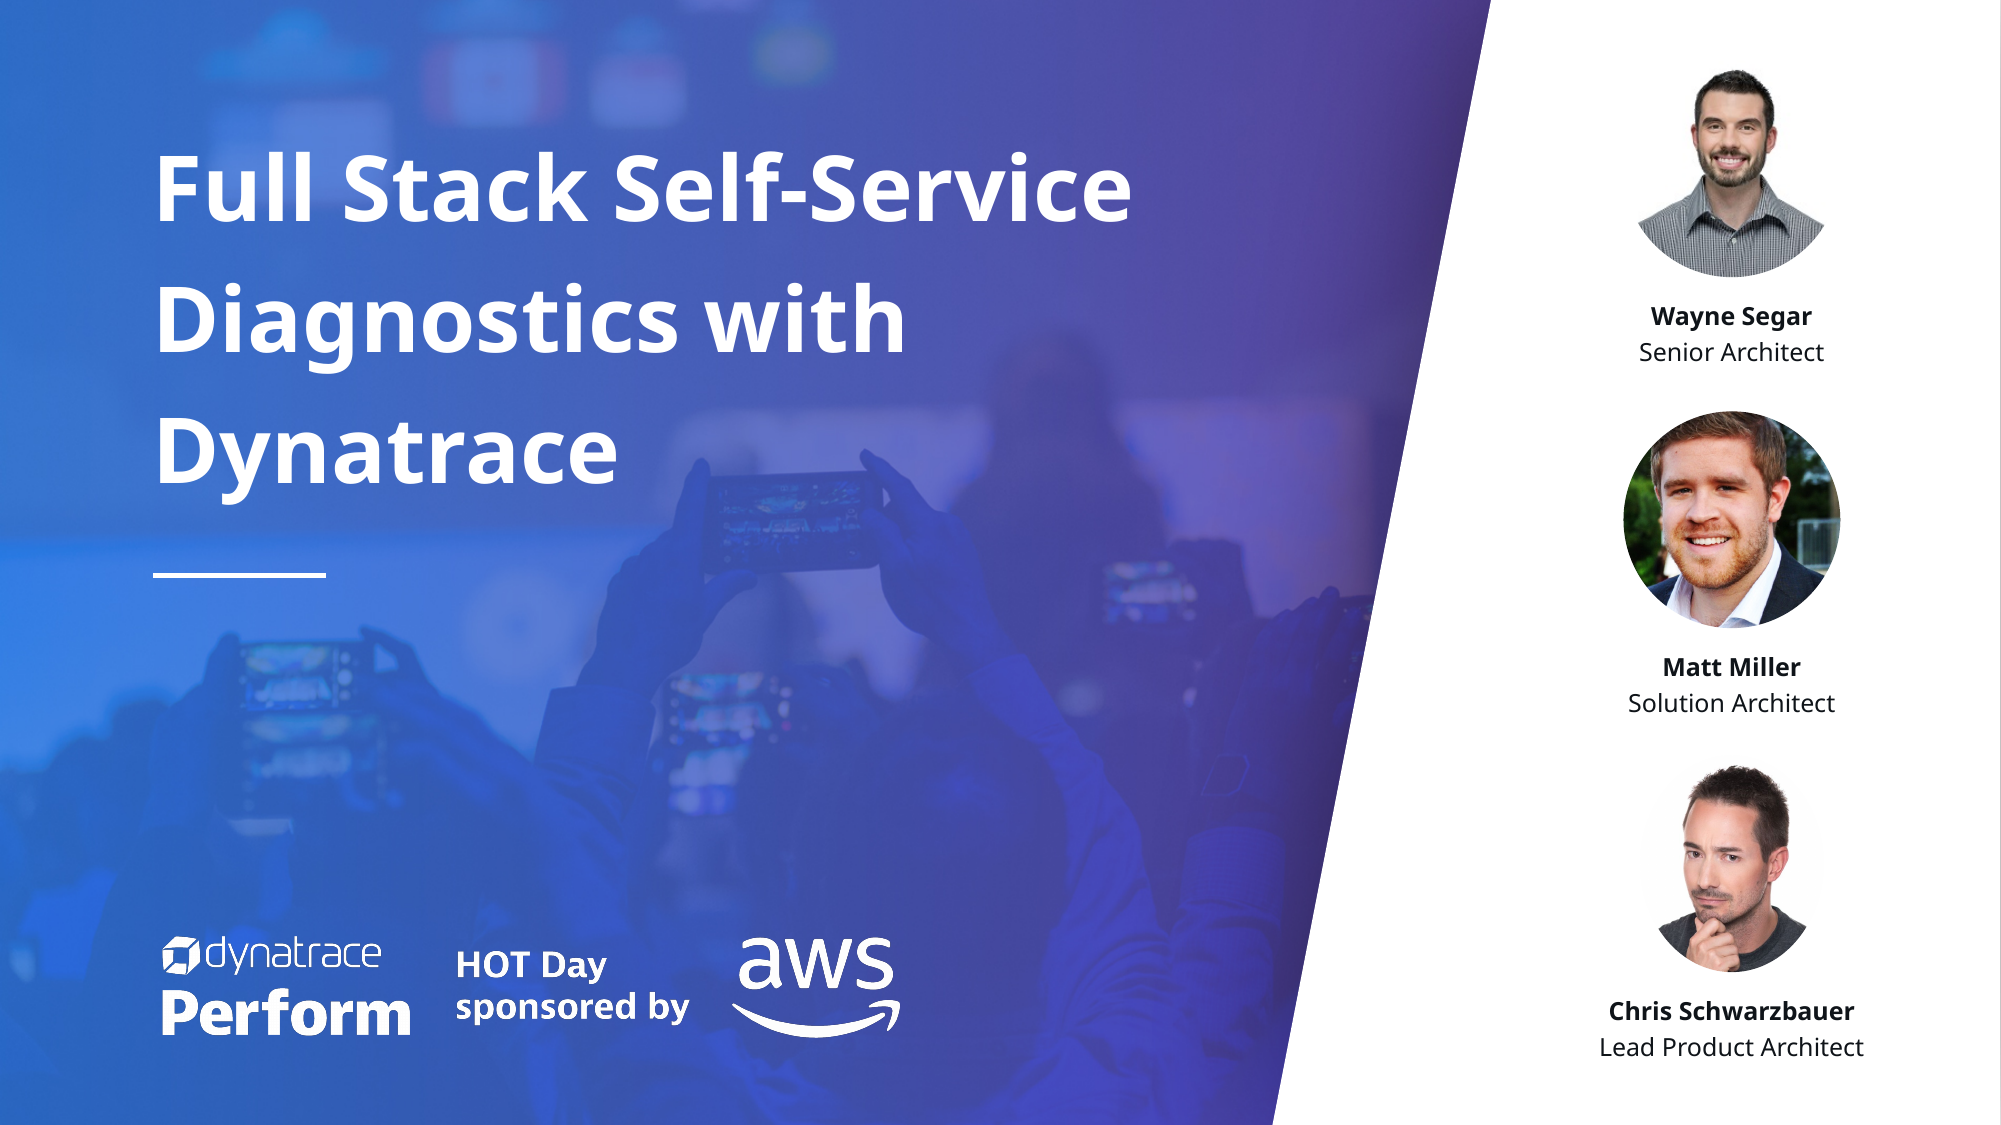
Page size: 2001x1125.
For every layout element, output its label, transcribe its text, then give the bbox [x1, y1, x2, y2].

list Chris Schwarzbauer Lead Product Architect [1572, 982, 1891, 1125]
title Full Stack Self-Service Diagnostics with Dynatrace [137, 98, 1270, 510]
picture [0, 0, 1490, 1125]
list Matt Miller Solution Architect [1572, 638, 1891, 781]
picture [1640, 755, 1824, 973]
picture [1623, 411, 1841, 629]
picture [1623, 60, 1841, 278]
list Wayne Segar Senior Architect [1572, 287, 1891, 431]
